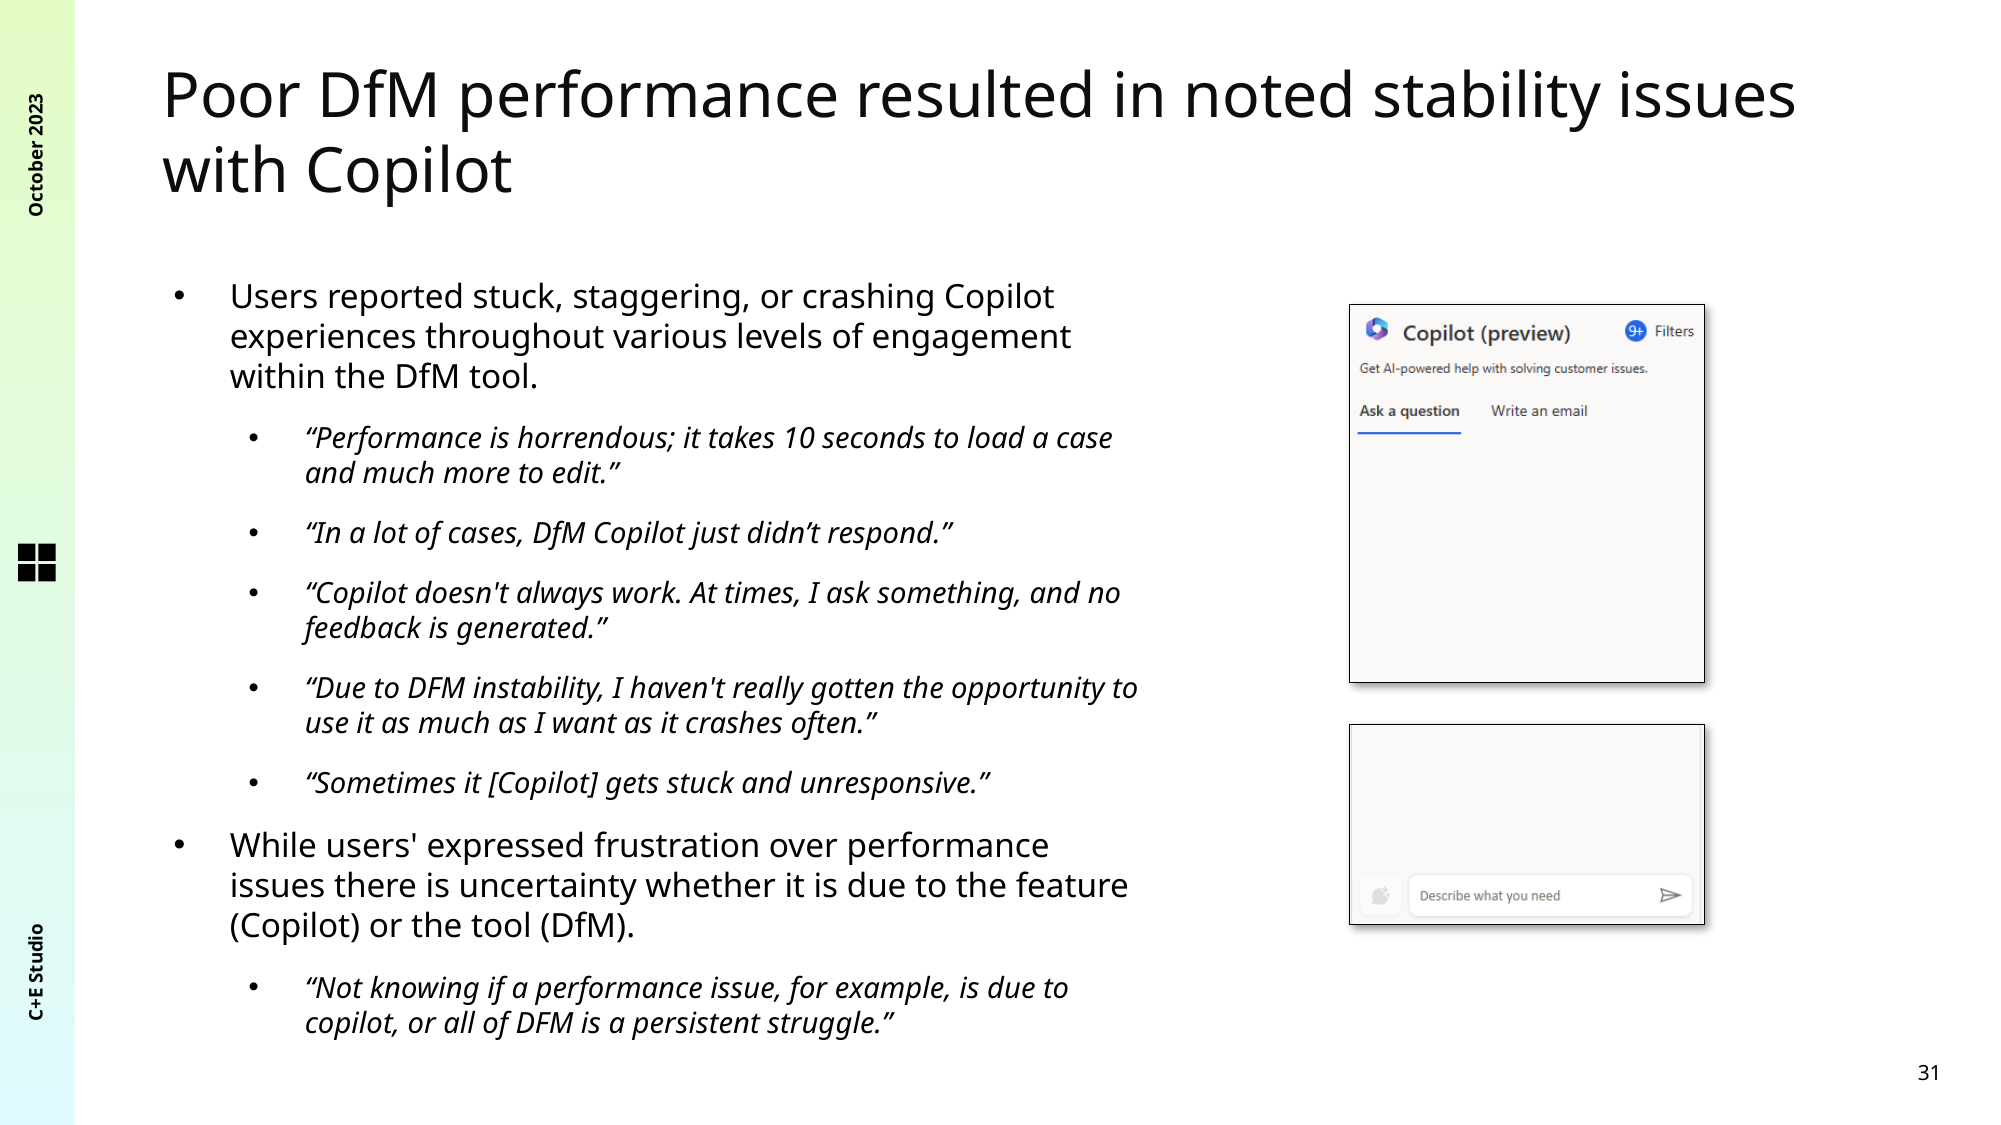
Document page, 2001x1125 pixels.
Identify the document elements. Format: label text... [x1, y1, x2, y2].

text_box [18, 543, 56, 582]
picture [1349, 304, 1705, 683]
text_box 31 [1642, 1043, 1957, 1104]
text_box Users reported stuck, staggering, or crashing Copilot experiences throughout various levels of engagement within the DfM tool. “Performance is horrendous; it takes 10 seconds to load a case and much more to edit.” “In a lot of cases, DfM Copilot just didn’t respond.” “Copilot doesn't always work. At times, I ask something, and no feedback is generated.” “Due to DFM instability, I haven't really gotten the opportunity to use it as much as I want as it crashes often.” “Sometimes it [Copilot] gets stuck and unresponsive.” While users' expressed frustration over performance issues there is uncertainty whether it is due to the feature (Copilot) or the tool (DfM). “Not knowing if a performance issue, for example, is due to copilot, or all of DFM is a persistent struggle.” [173, 275, 1141, 1040]
picture [1349, 724, 1705, 925]
text_box Poor DfM performance resulted in noted stability issues with Copilot [162, 55, 1908, 202]
list October 2023 [17, 35, 56, 276]
list C+E Studio [17, 852, 56, 1093]
